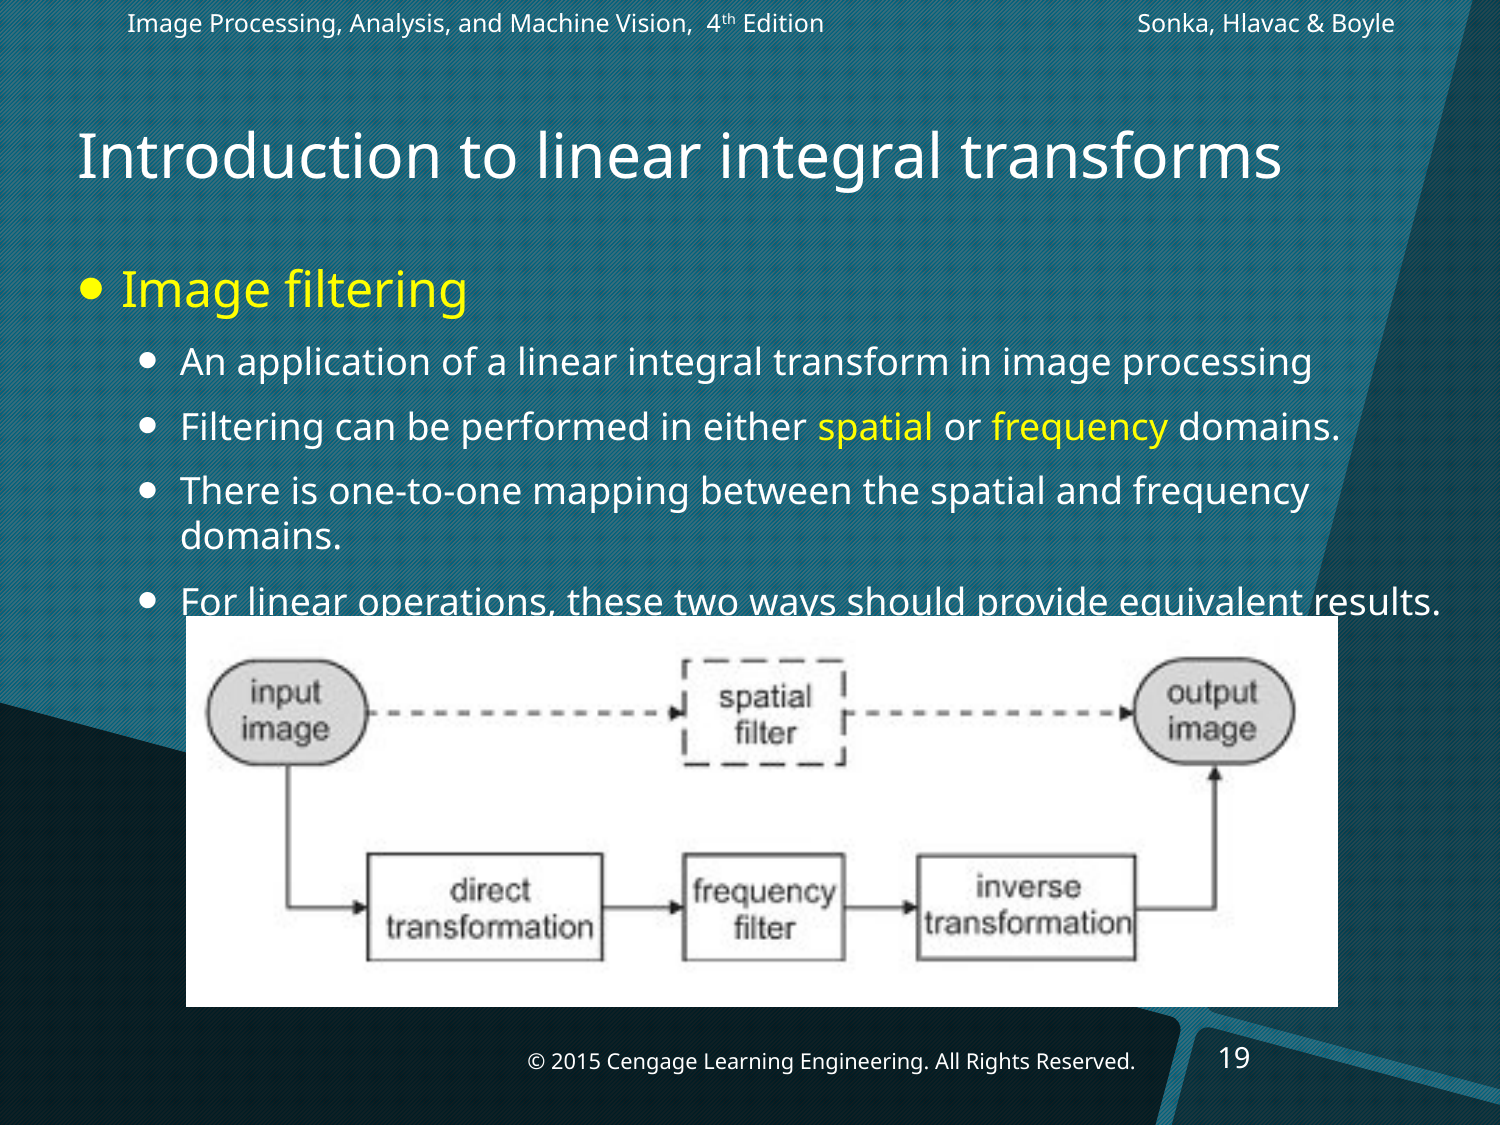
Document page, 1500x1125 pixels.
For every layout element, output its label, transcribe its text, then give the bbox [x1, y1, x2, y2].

footer © 2015 Cengage Learning Engineering. All Rights Reserved. [512, 1032, 1163, 1093]
slide_number 19 [1202, 1024, 1463, 1094]
list Image filtering An application of a linear integral transform in image processing Filtering can be performed in either spatial or frequency domains. There is one-to-one mapping between the spatial and frequency domains. For linear operations, these two ways should provide equivalent results. [62, 249, 1463, 1007]
title Introduction to linear integral transforms [62, 82, 1463, 225]
picture [186, 615, 1339, 1008]
text_box Image Processing, Analysis, and Machine Vision, 4th Edition Sonka, Hlavac & Boyle [112, 0, 1413, 45]
